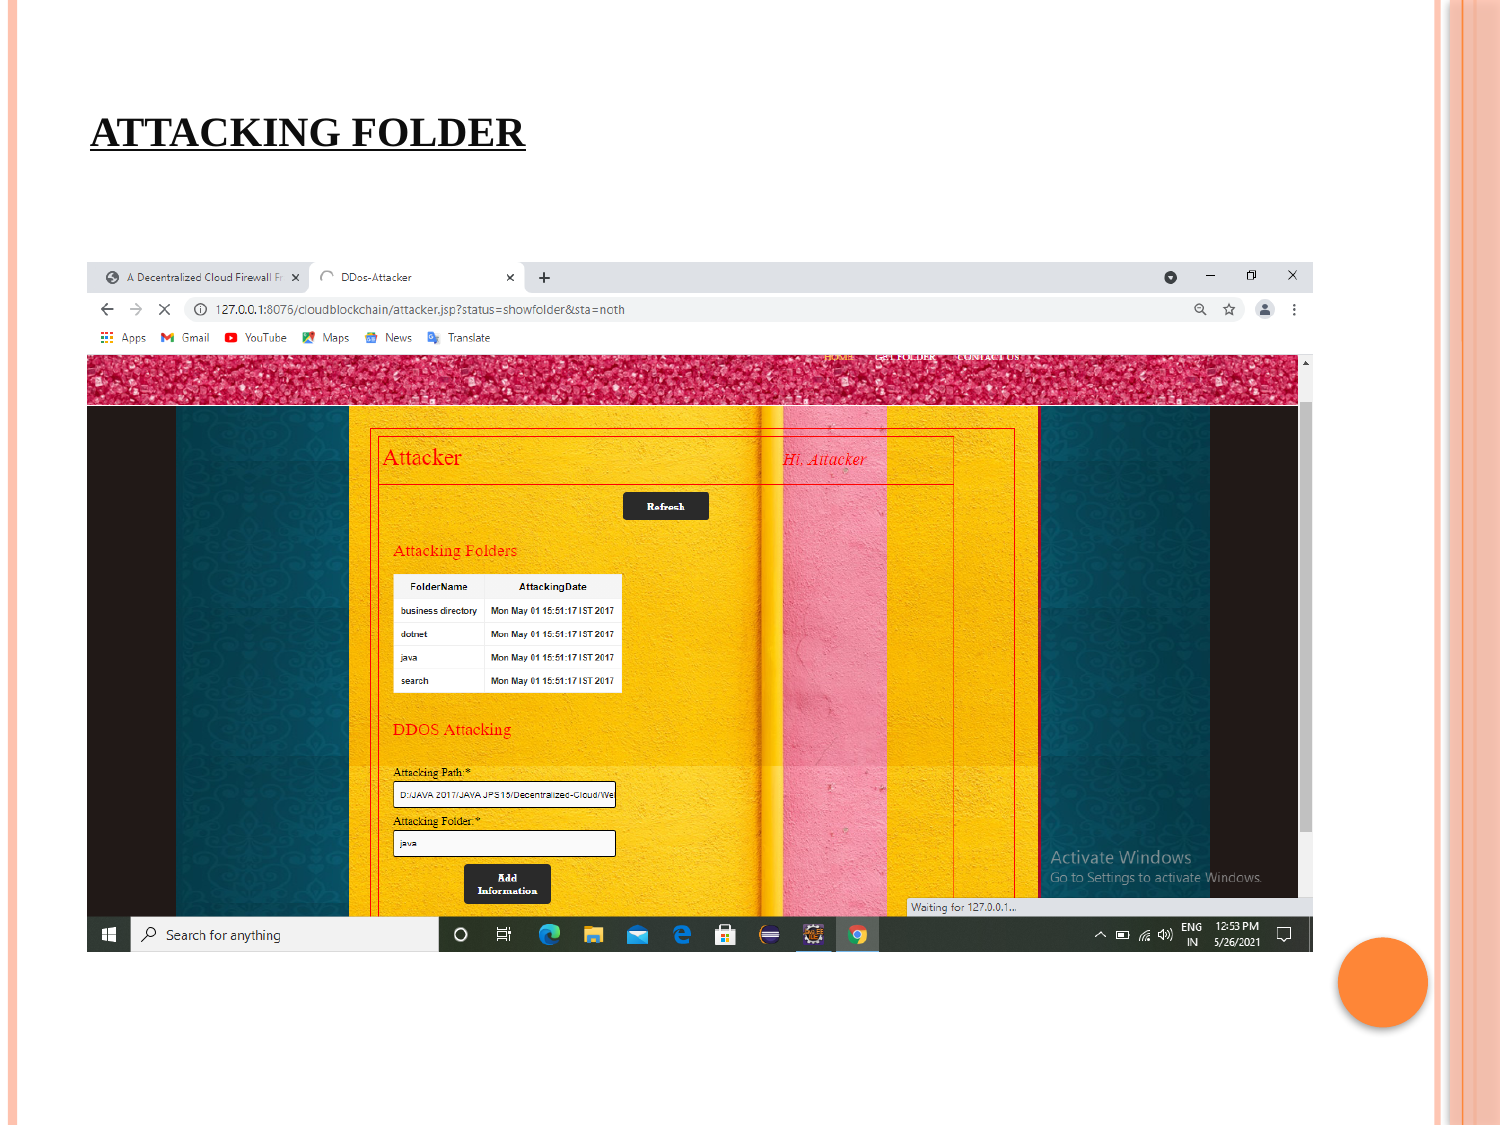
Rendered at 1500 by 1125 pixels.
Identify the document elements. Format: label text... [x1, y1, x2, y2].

title ATTACKING FOLDER [75, 50, 1300, 163]
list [86, 261, 1313, 952]
